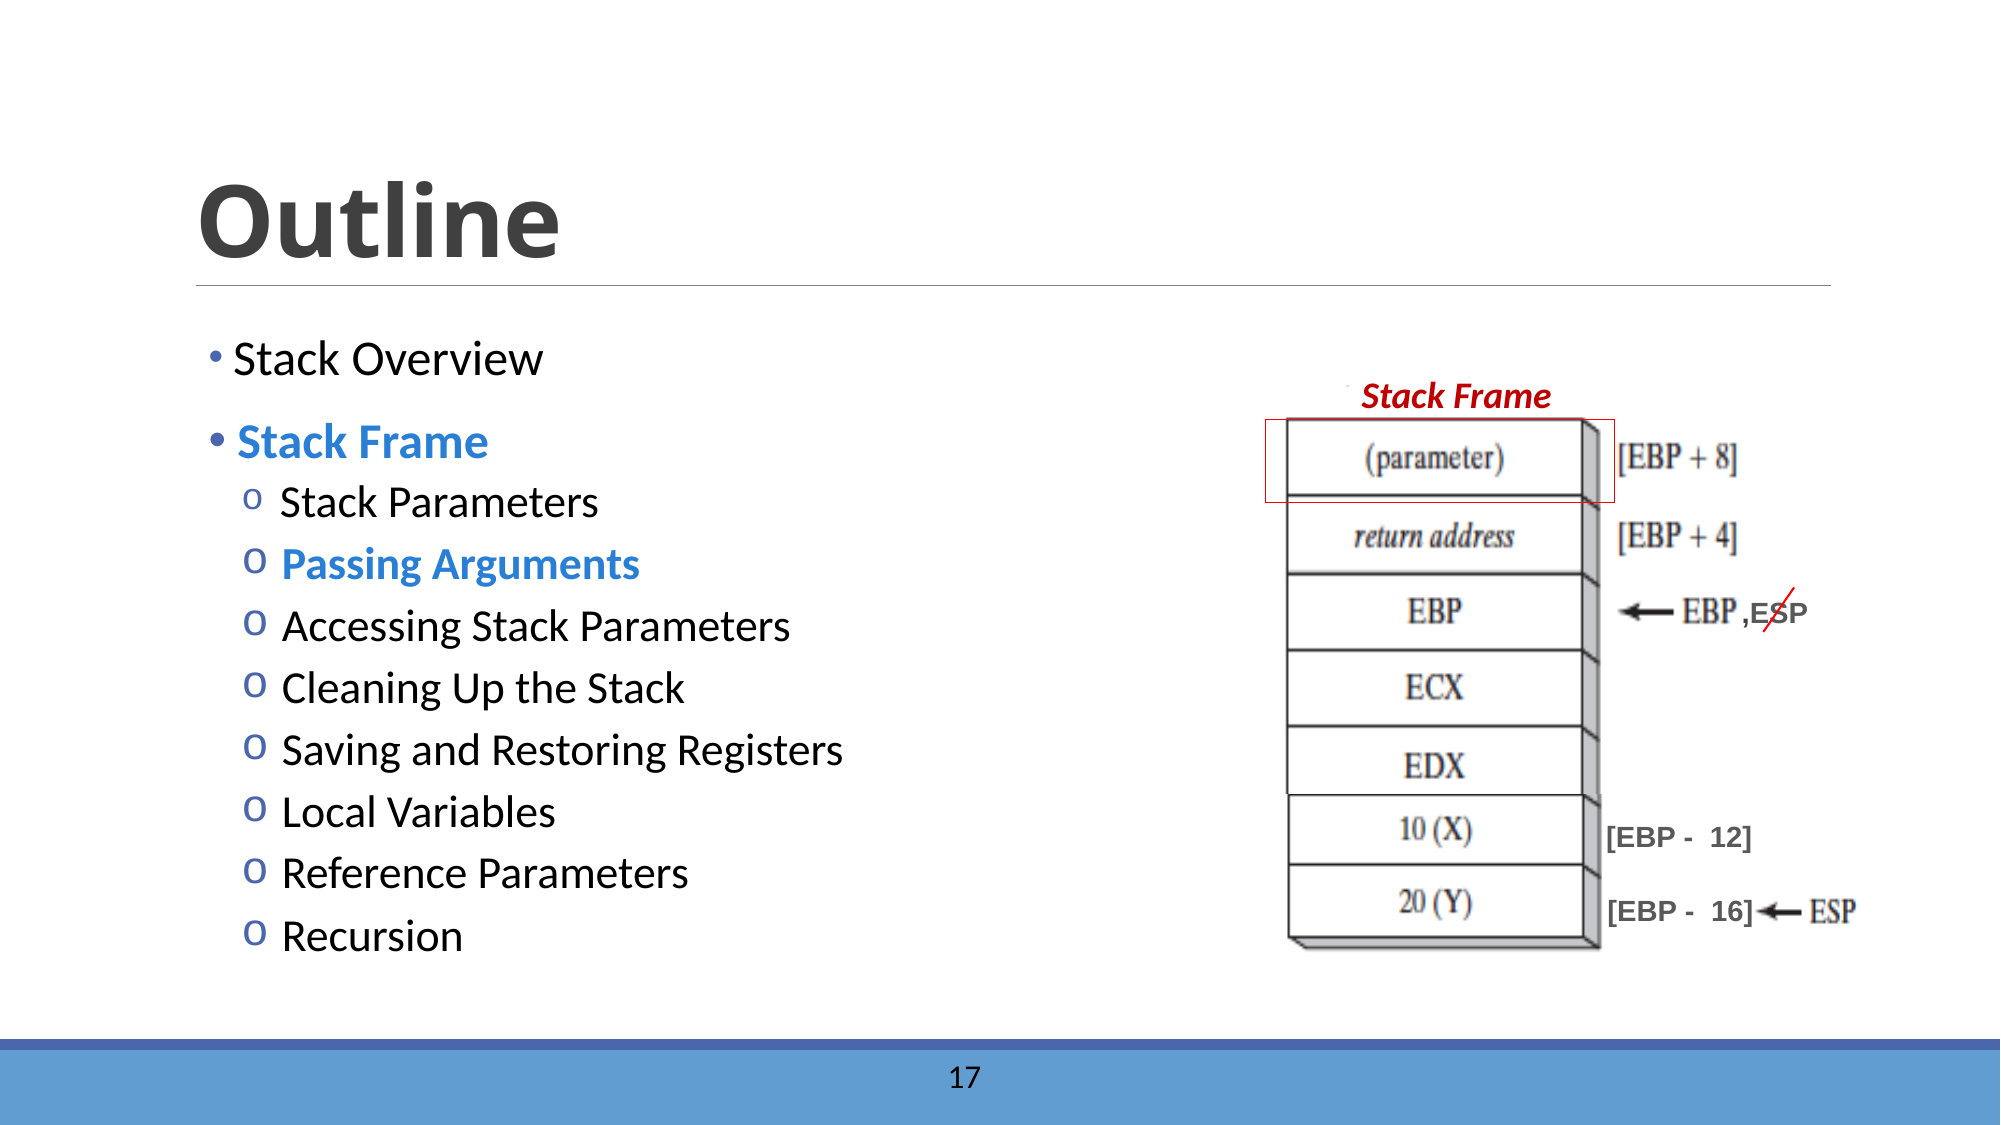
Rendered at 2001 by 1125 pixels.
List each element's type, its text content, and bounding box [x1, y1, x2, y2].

slide_number 18 [856, 1044, 1073, 1105]
text_box Stack Overview Stack Frame Stack Parameters Passing Arguments Accessing Stack Parameters Cleaning Up the Stack Saving and Restoring Registers Local Variables Reference Parameters Recursion [208, 324, 1271, 998]
title Outline [180, 47, 1830, 285]
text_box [1270, 362, 1863, 960]
